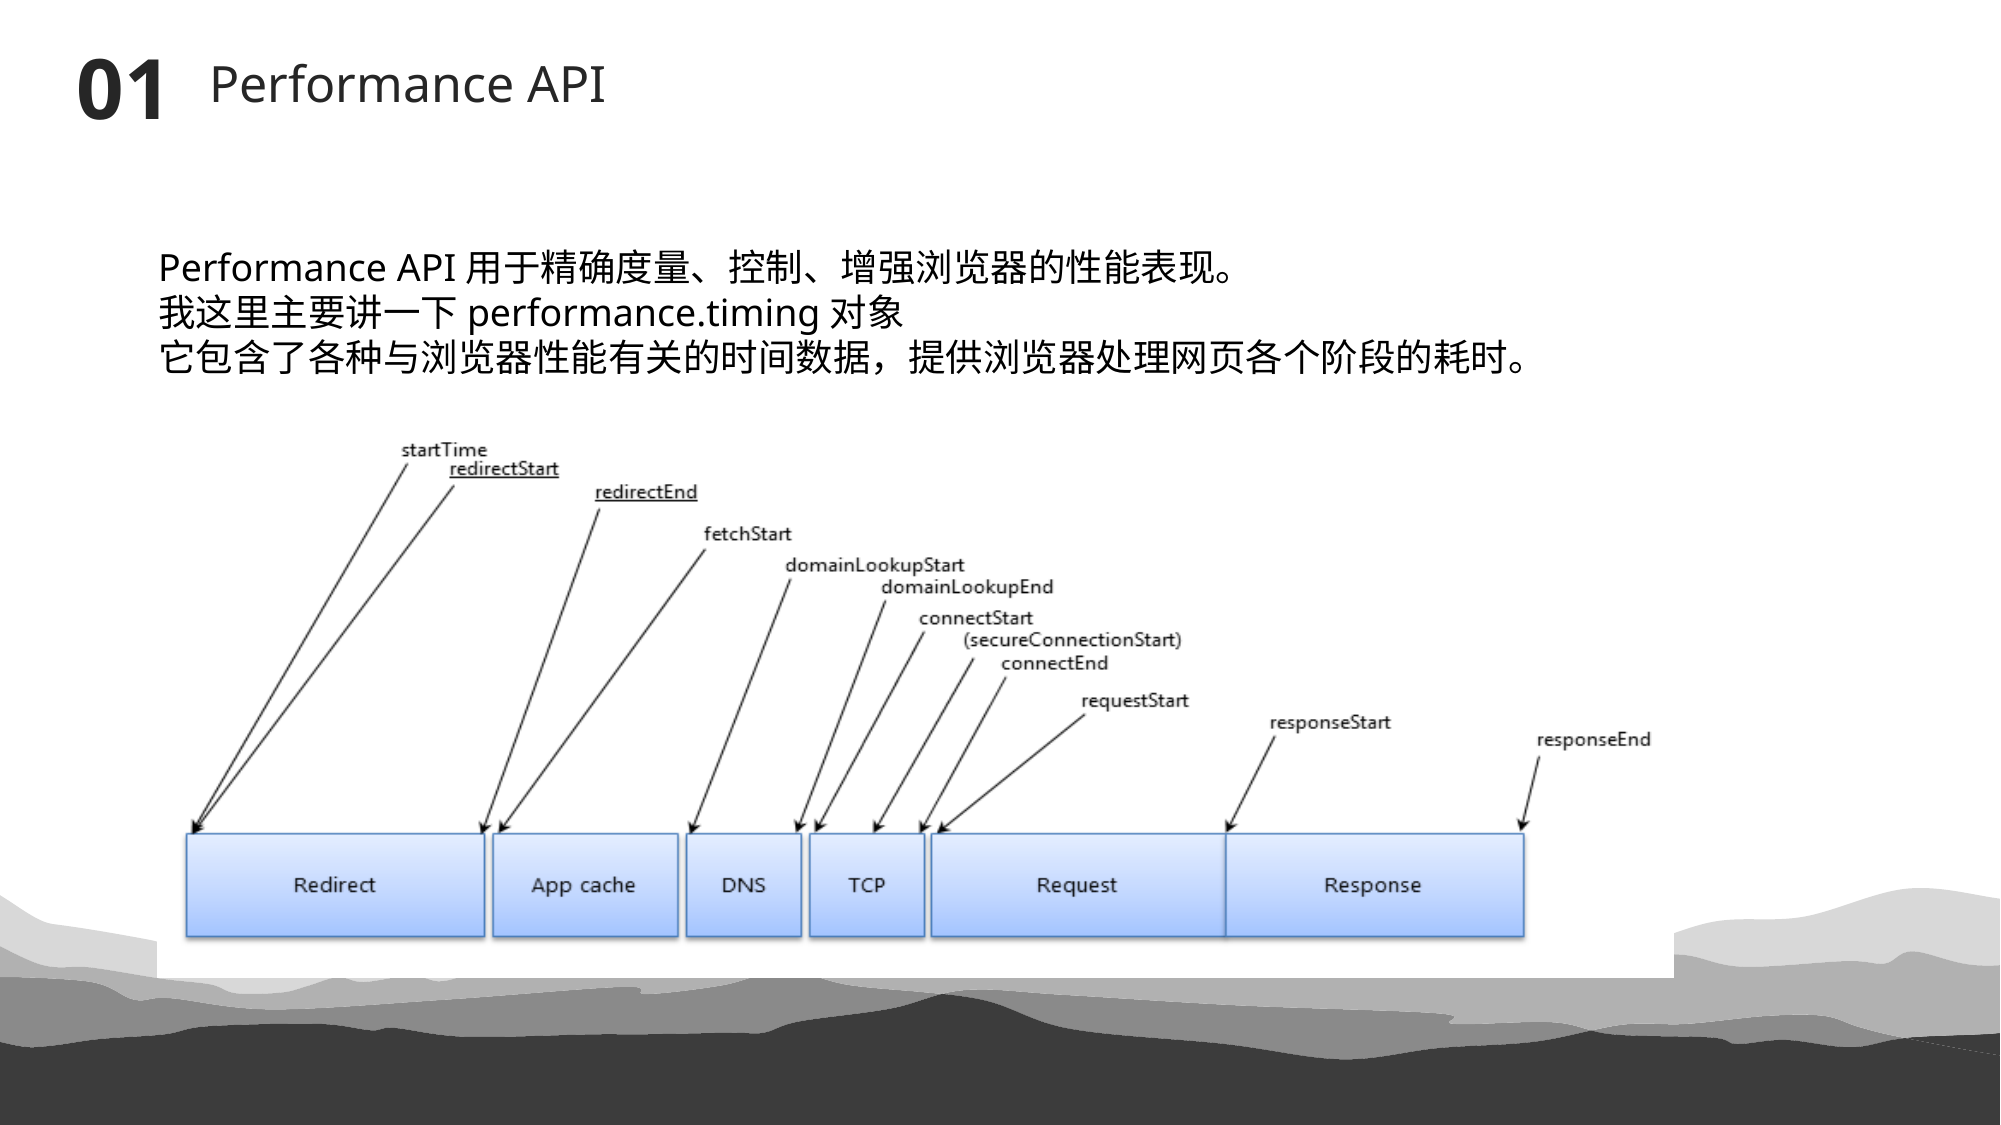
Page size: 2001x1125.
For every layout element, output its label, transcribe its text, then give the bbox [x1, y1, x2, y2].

text_box Performance API用于精确度量、控制、增强浏览器的性能表现。 我这里主要讲一下performance.timing对象 它包含了各种与浏览器性能有关的时间数据，提供浏览器处理网页各个阶段的耗时。 [143, 236, 1820, 431]
picture [157, 399, 1674, 978]
list 01 [61, 39, 195, 137]
list Performance API [194, 39, 791, 133]
